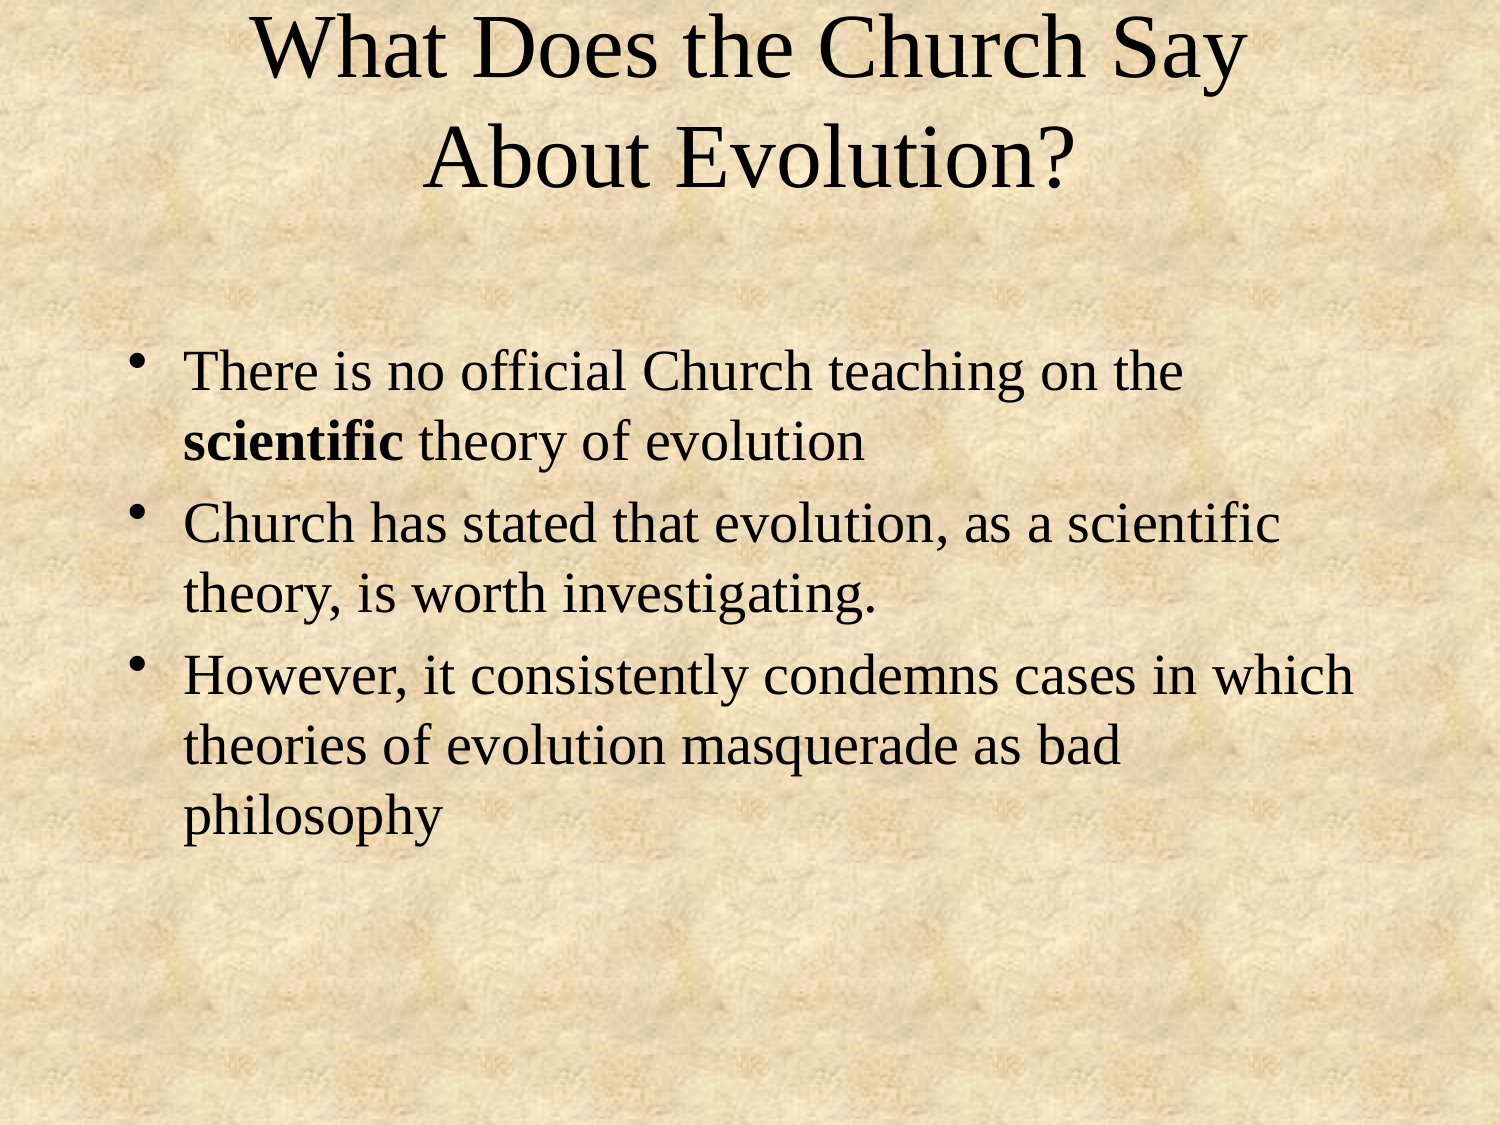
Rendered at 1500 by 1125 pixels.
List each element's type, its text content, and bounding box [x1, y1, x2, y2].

title What Does the Church Say About Evolution? [112, 2, 1388, 191]
picture [0, 0, 1500, 1125]
list There is no official Church teaching on the scientific theory of evolution Church has stated that evolution, as a scientific theory, is worth investigating. However, it consistently condemns cases in which theories of evolution masquerade as bad philosophy [112, 324, 1388, 796]
